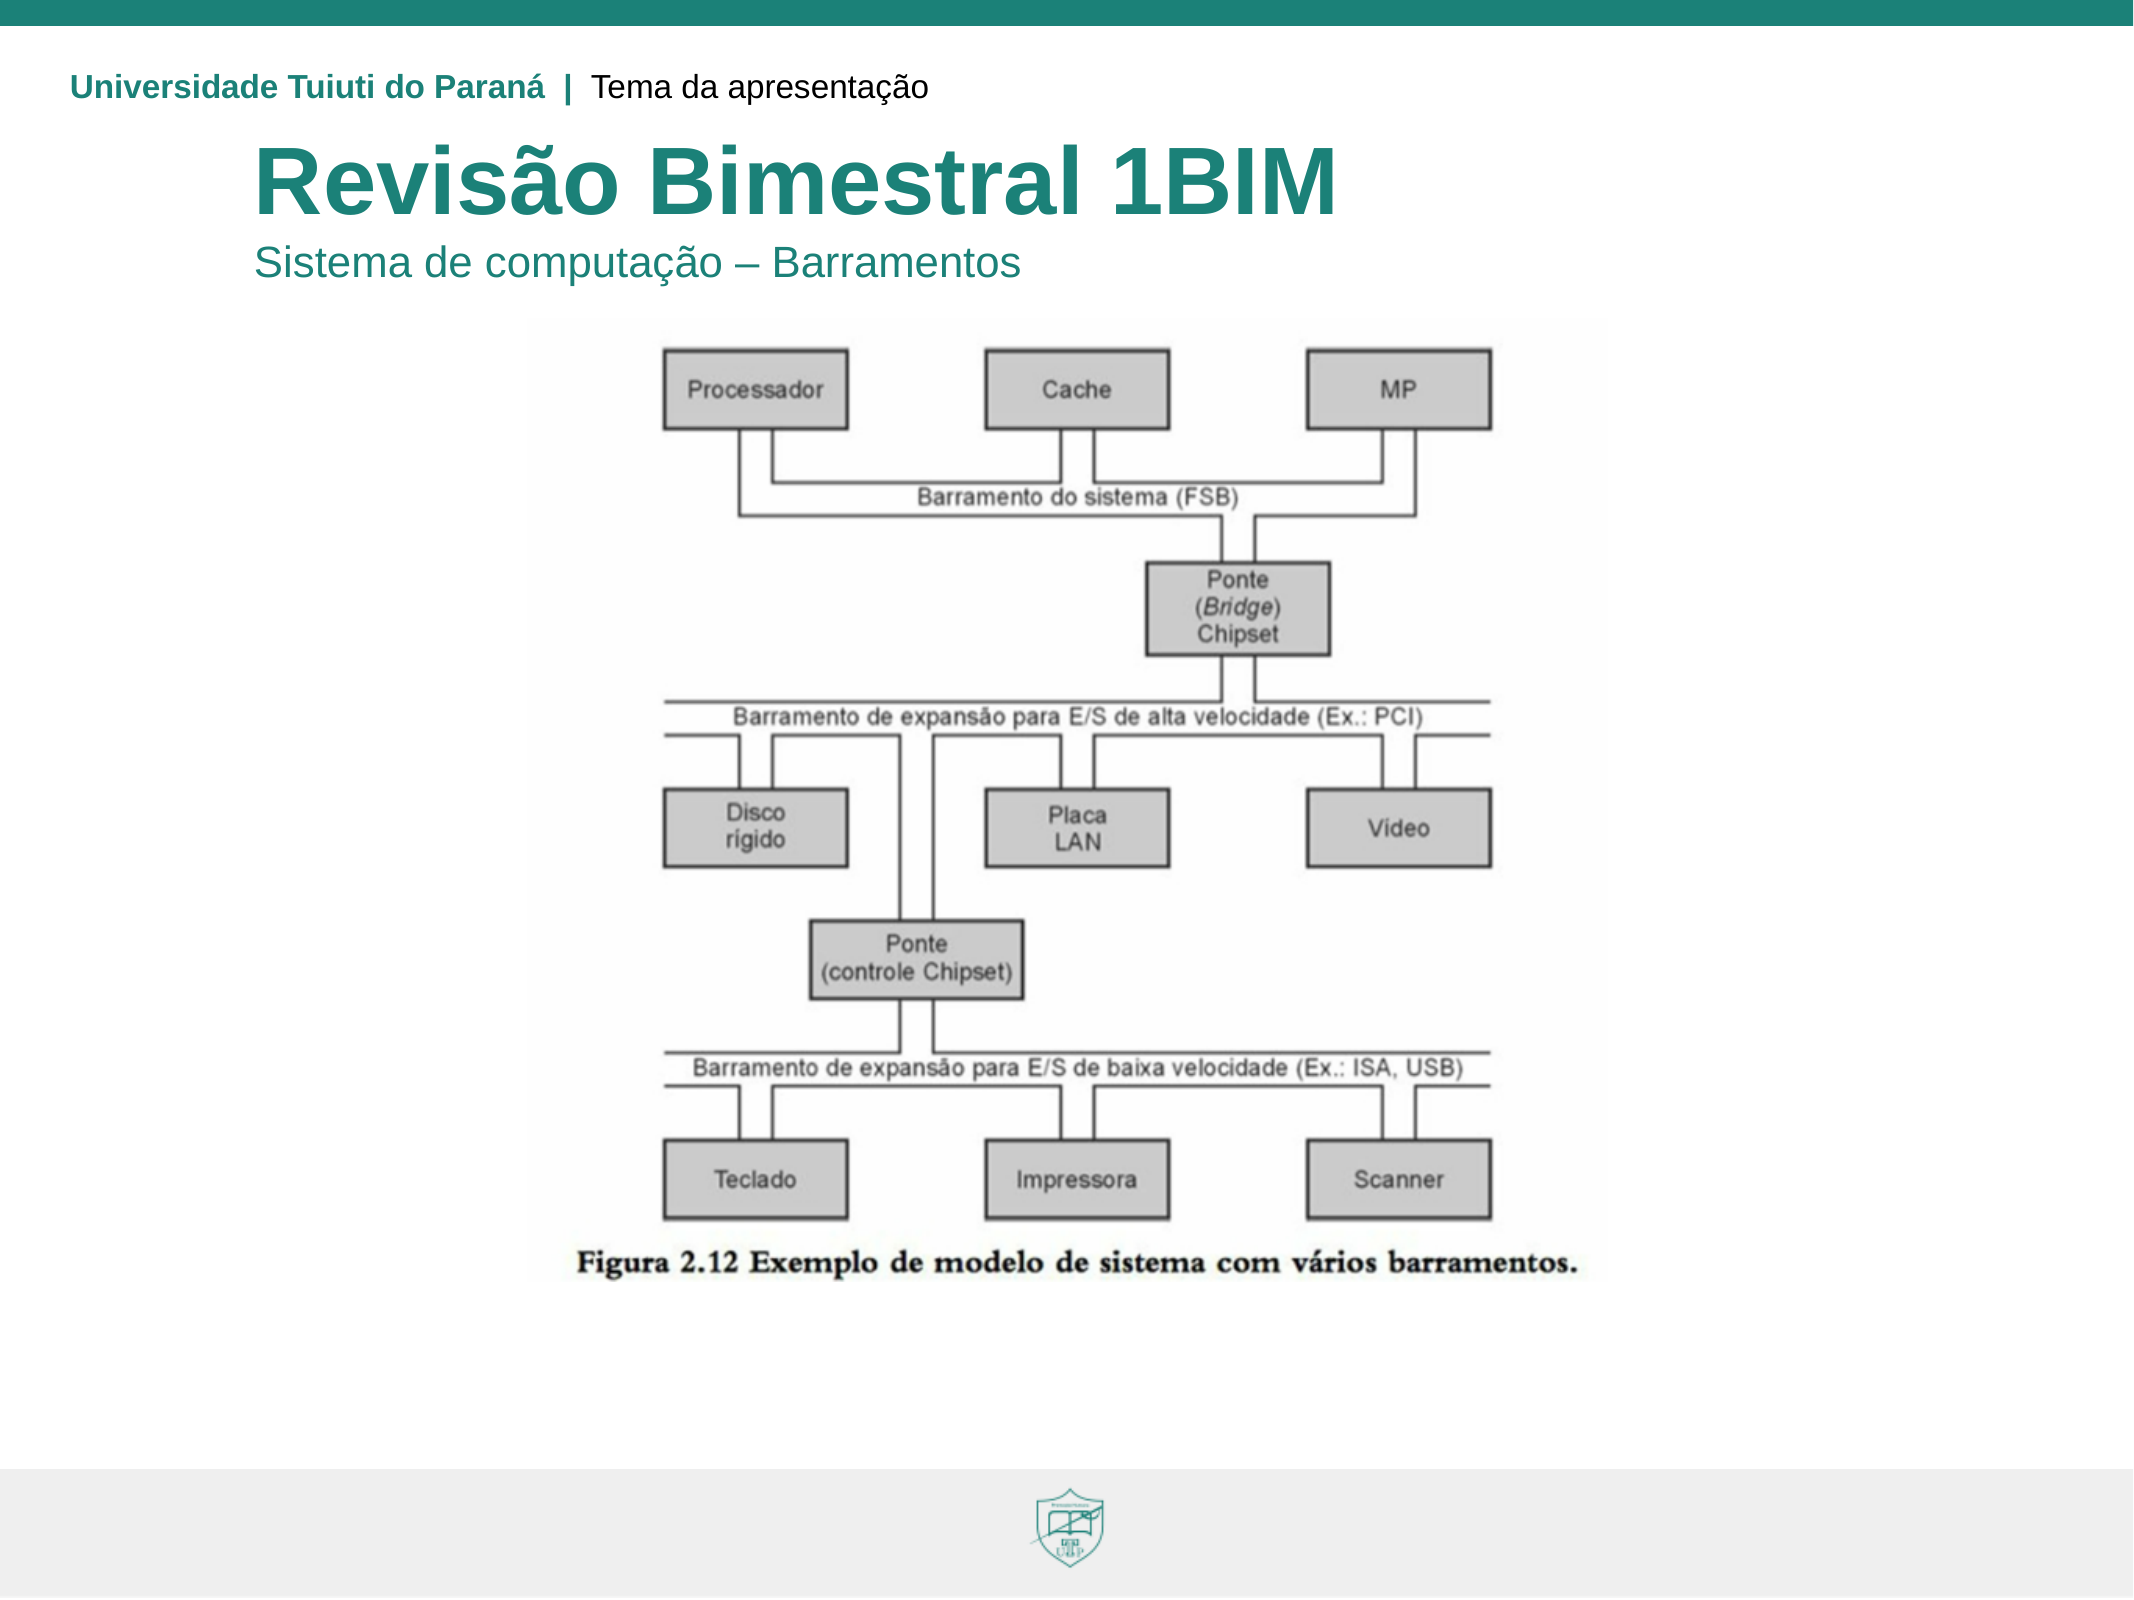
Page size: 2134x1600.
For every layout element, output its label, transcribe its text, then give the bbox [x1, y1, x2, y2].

picture [0, 1469, 2134, 1598]
text_box Revisão Bimestral 1BIM Sistema de computação – Barramentos [247, 112, 1886, 328]
picture [0, 0, 2134, 26]
text_box Universidade Tuiuti do Paraná | Tema da apresentação [63, 59, 936, 112]
picture [524, 317, 1608, 1283]
